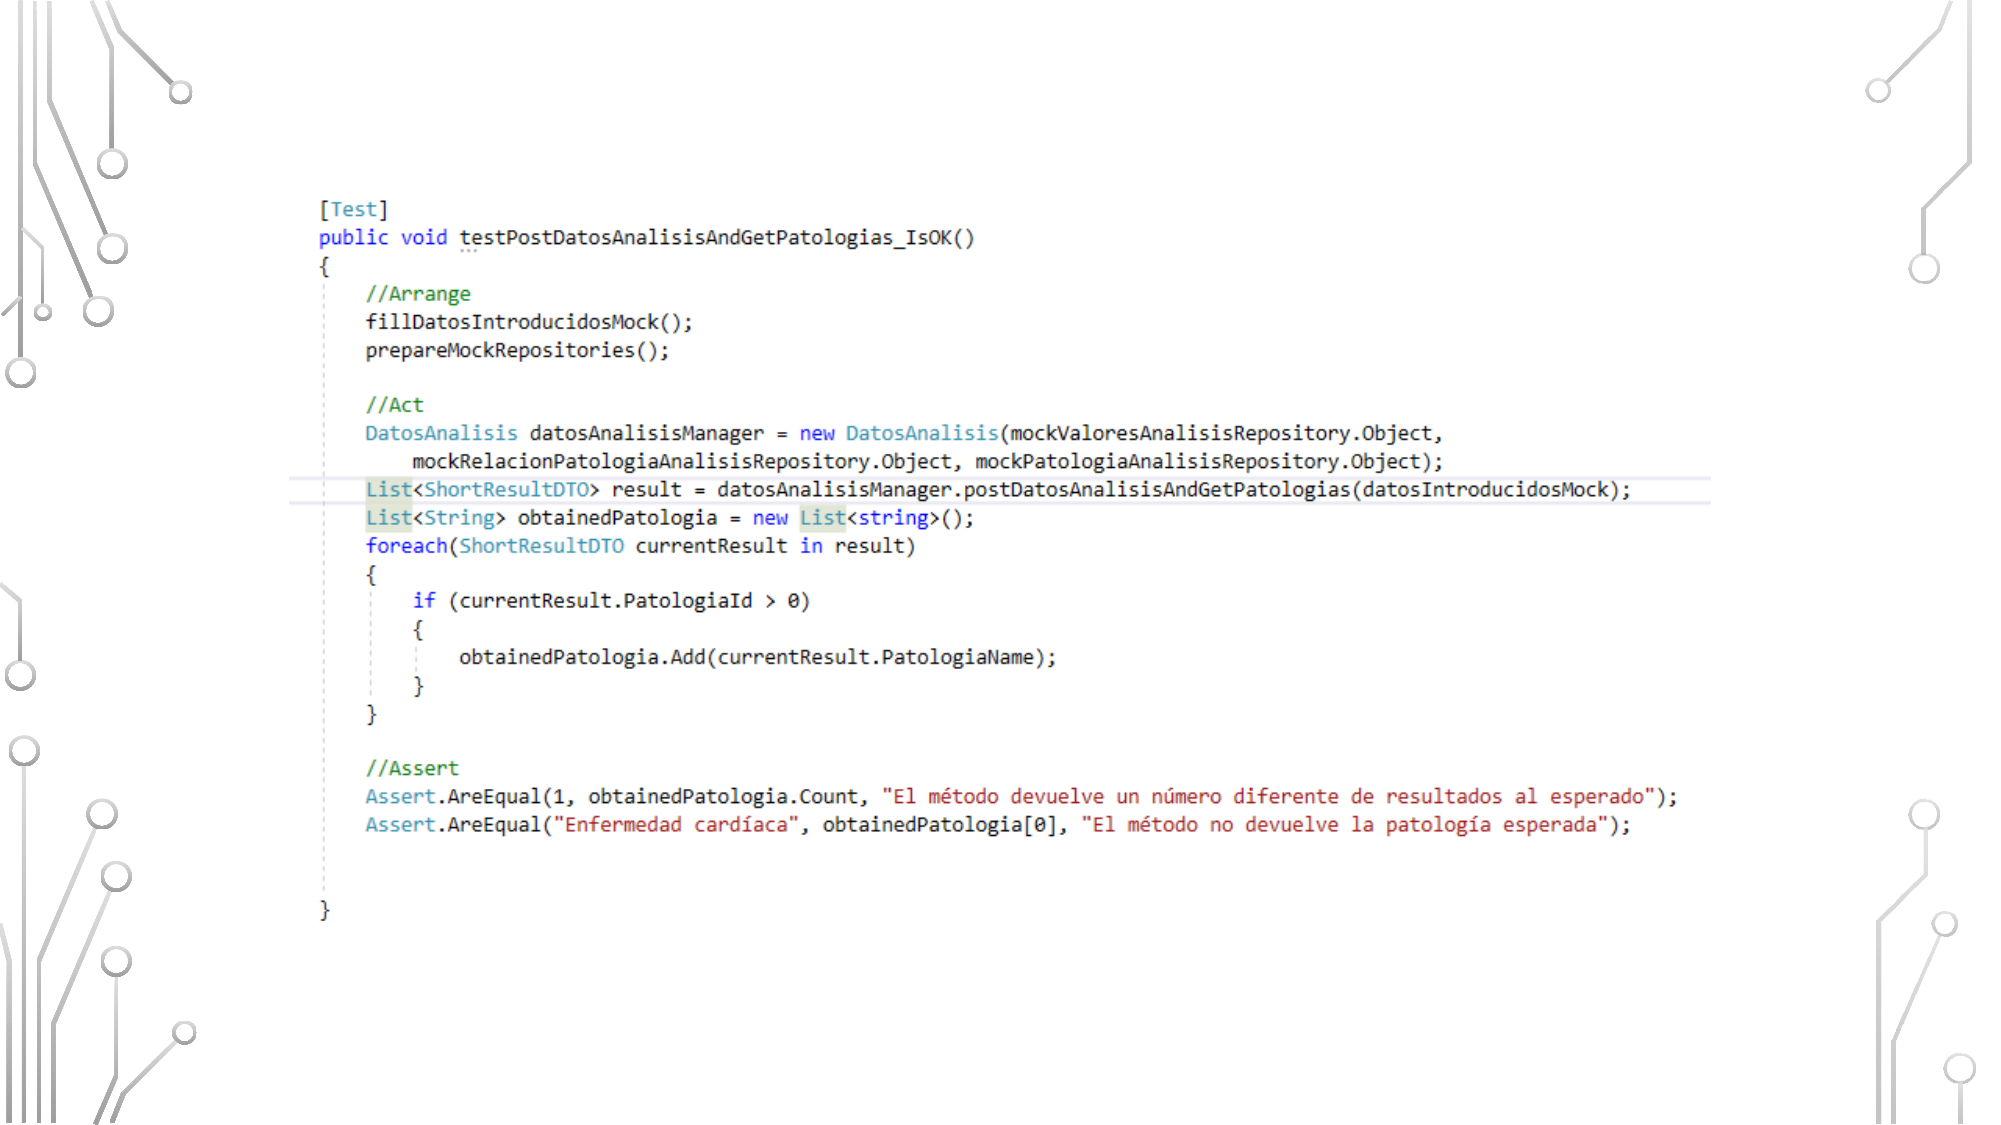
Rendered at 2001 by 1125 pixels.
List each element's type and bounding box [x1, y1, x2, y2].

picture [288, 182, 1712, 943]
